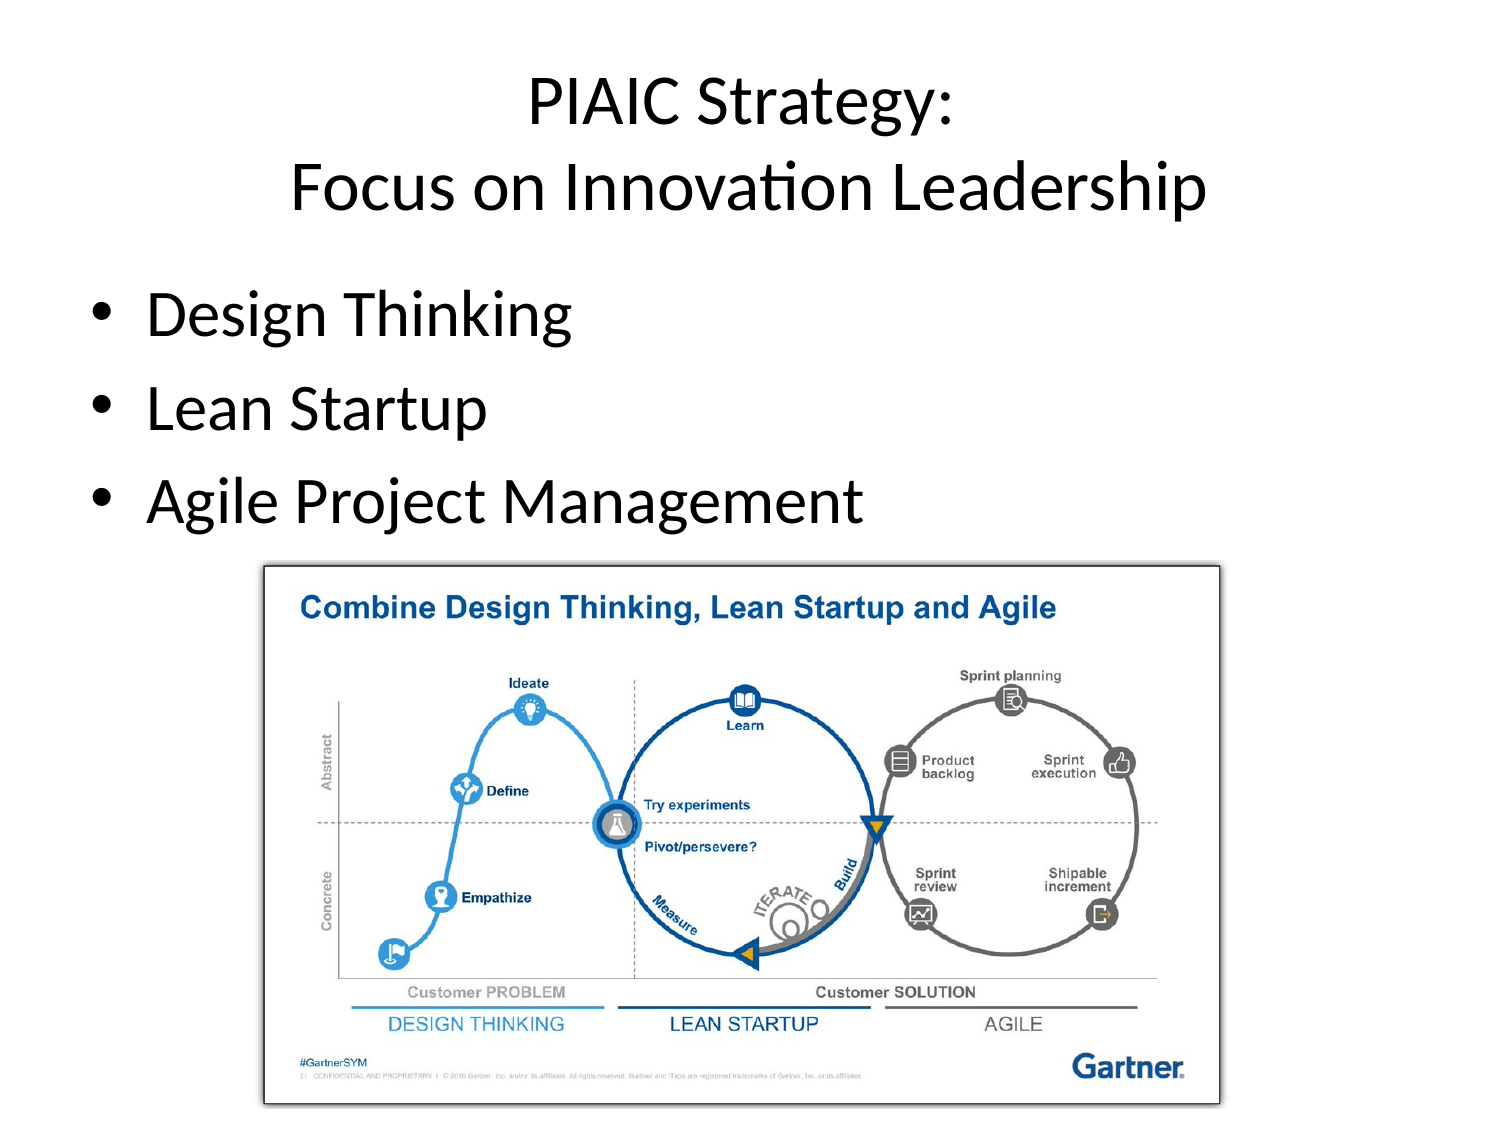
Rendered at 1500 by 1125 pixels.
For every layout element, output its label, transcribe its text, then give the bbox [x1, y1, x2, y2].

picture [253, 559, 1230, 1109]
title PIAIC Strategy: Focus on Innovation Leadership [75, 45, 1425, 233]
list Design Thinking Lean Startup Agile Project Management [75, 262, 1425, 578]
